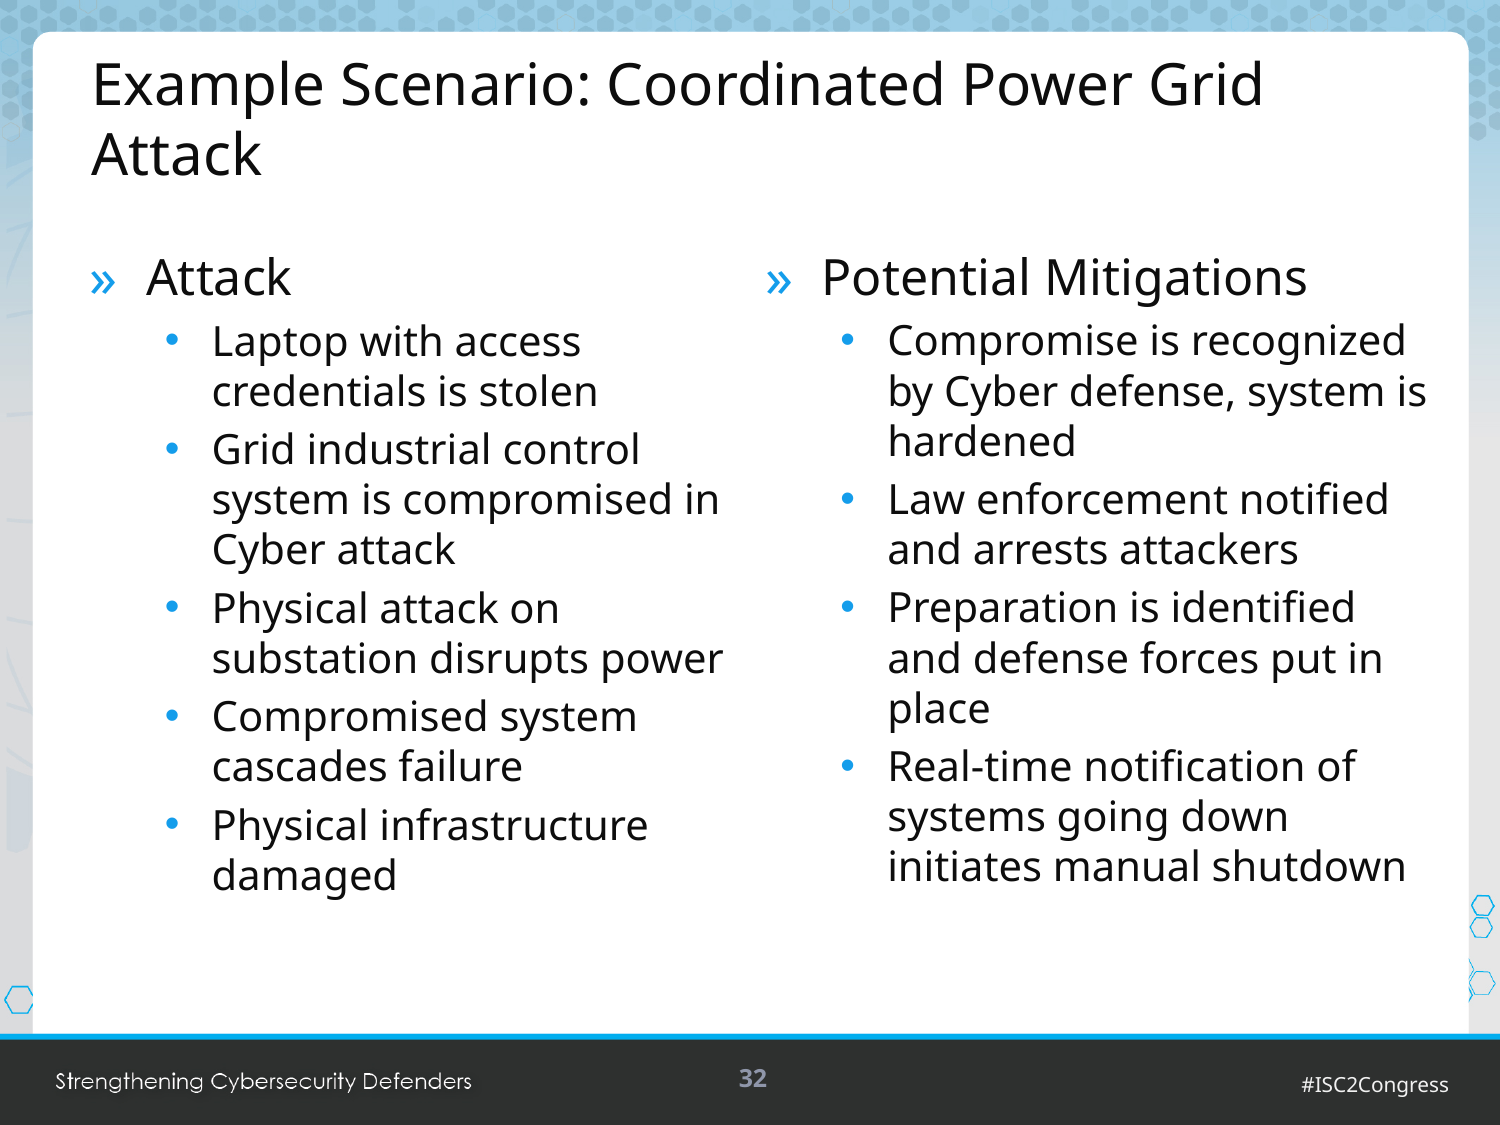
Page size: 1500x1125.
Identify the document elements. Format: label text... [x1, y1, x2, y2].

list Attack Laptop with access credentials is stolen Grid industrial control system is compromised in Cyber attack Physical attack on substation disrupts power Compromised system cascades failure Physical infrastructure damaged [75, 238, 750, 977]
picture [0, 1040, 1500, 1125]
picture [0, 0, 1500, 1033]
title Example Scenario: Coordinated Power Grid Attack [76, 39, 1392, 196]
text_box Potential Mitigations Compromise is recognized by Cyber defense, system is hardened Law enforcement notified and arrests attackers Preparation is identified and defense forces put in place Real-time notification of systems going down initiates manual shutdown [750, 238, 1457, 977]
